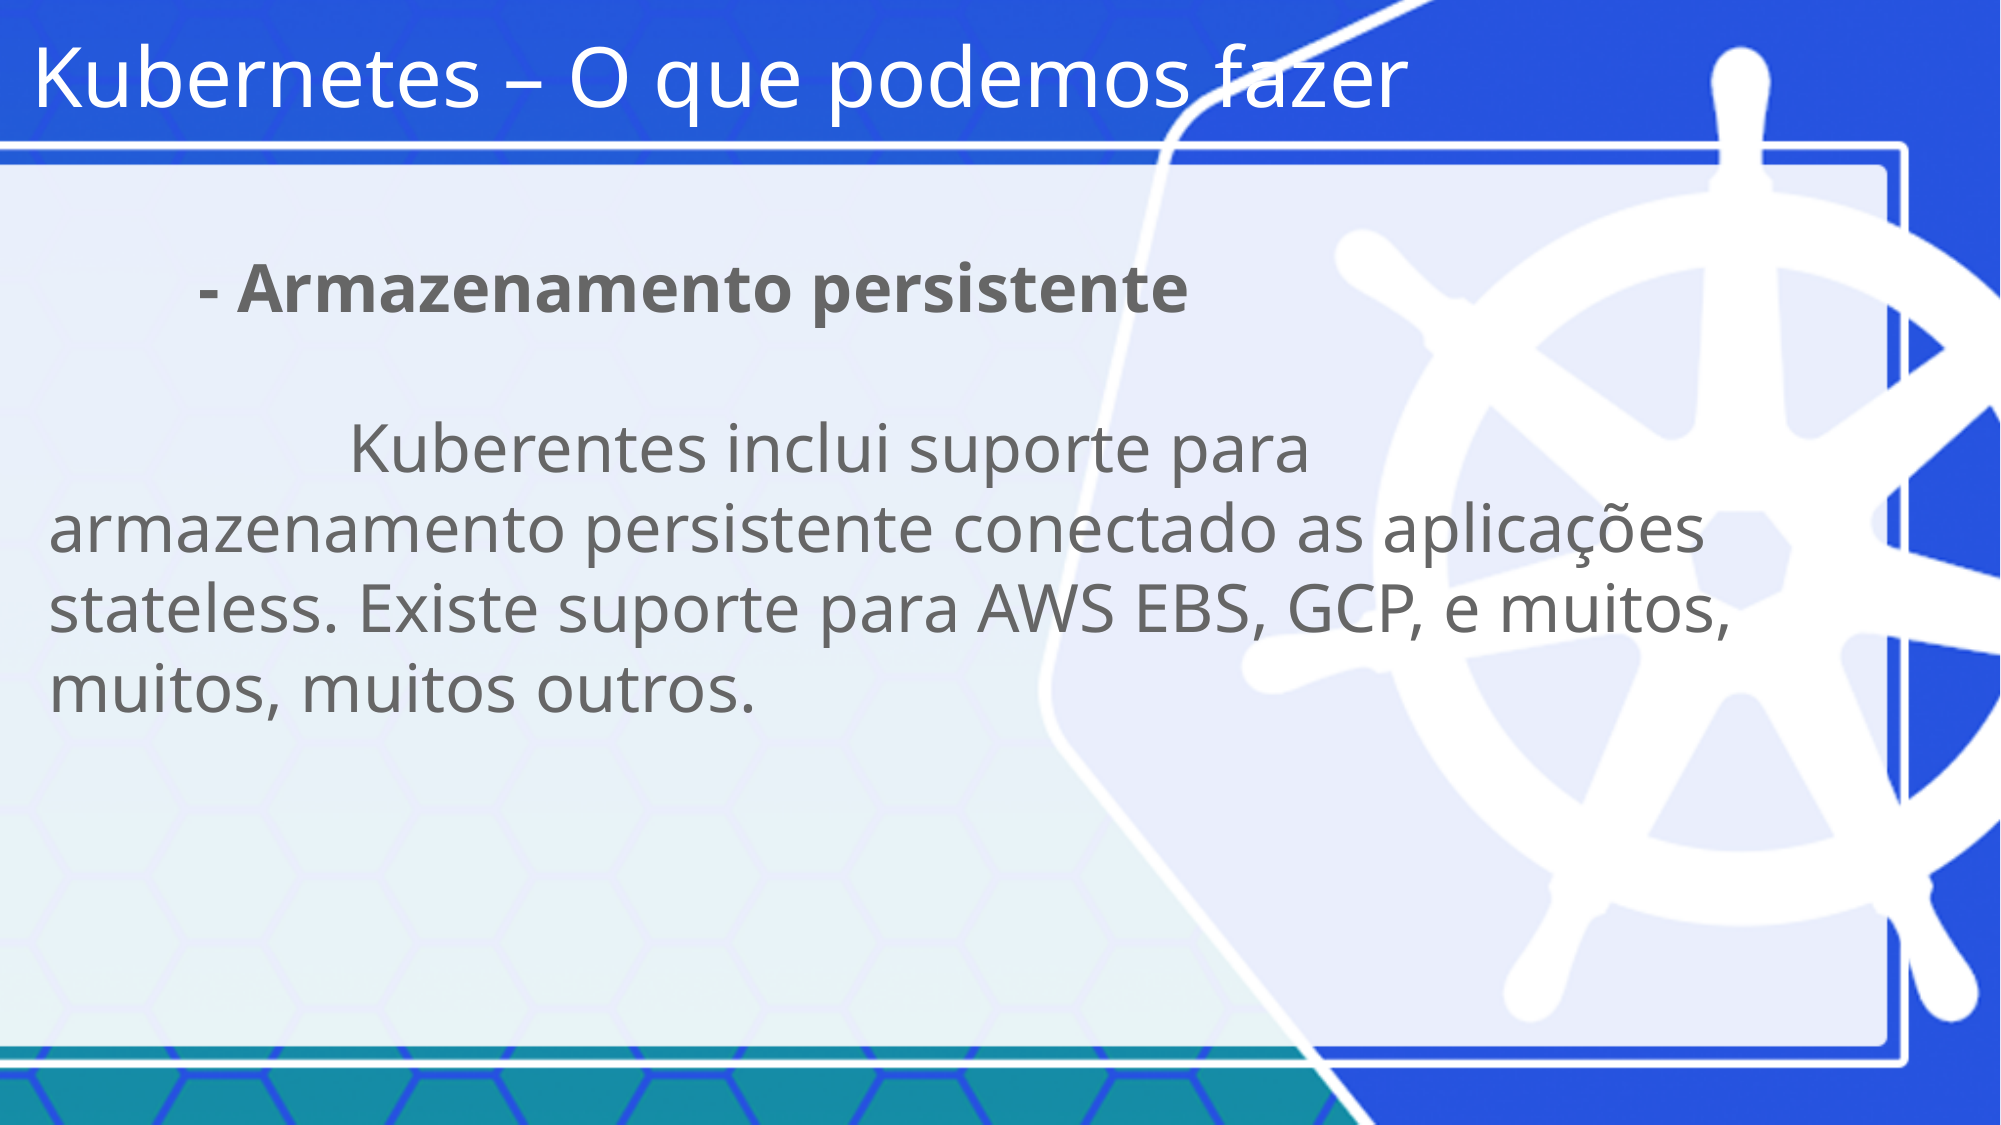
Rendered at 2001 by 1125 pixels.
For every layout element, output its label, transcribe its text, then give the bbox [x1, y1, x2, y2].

text_box Kubernetes – O que podemos fazer [16, 16, 1442, 132]
text_box - Armazenamento persistente Kuberentes inclui suporte para armazenamento persistente conectado as aplicações stateless. Existe suporte para AWS EBS, GCP, e muitos, muitos, muitos outros. [33, 238, 1833, 734]
picture [0, 0, 2001, 1125]
